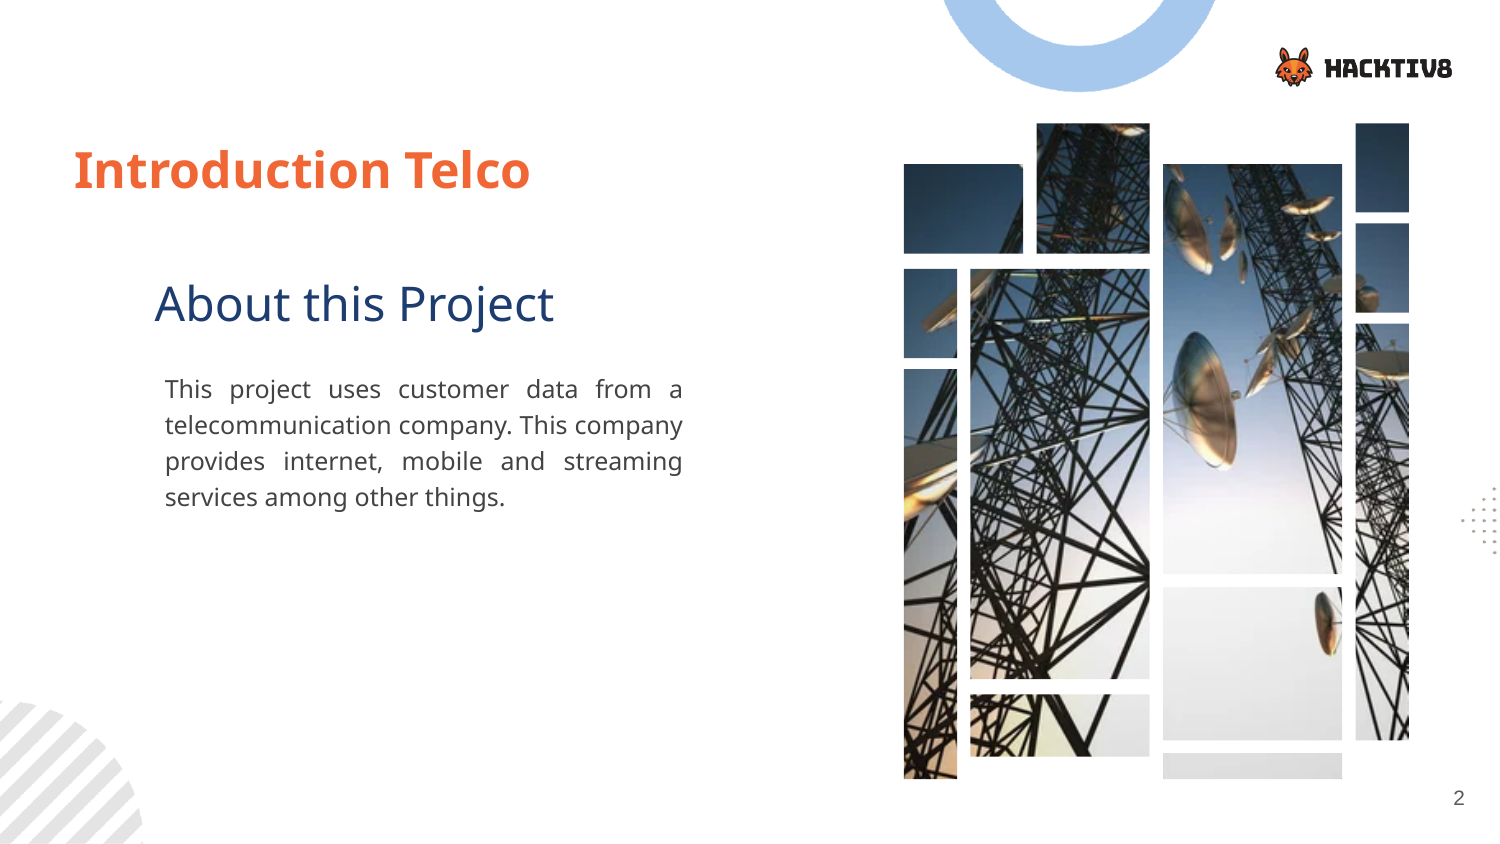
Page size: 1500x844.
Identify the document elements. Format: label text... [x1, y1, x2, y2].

text_box About this Project [139, 258, 694, 338]
text_box This project uses customer data from a telecommunication company. This company provides internet, mobile and streaming services among other things. [149, 352, 699, 678]
slide_number 2 [1389, 764, 1480, 830]
text_box Introduction Telco [59, 123, 614, 203]
picture [0, 0, 1500, 844]
